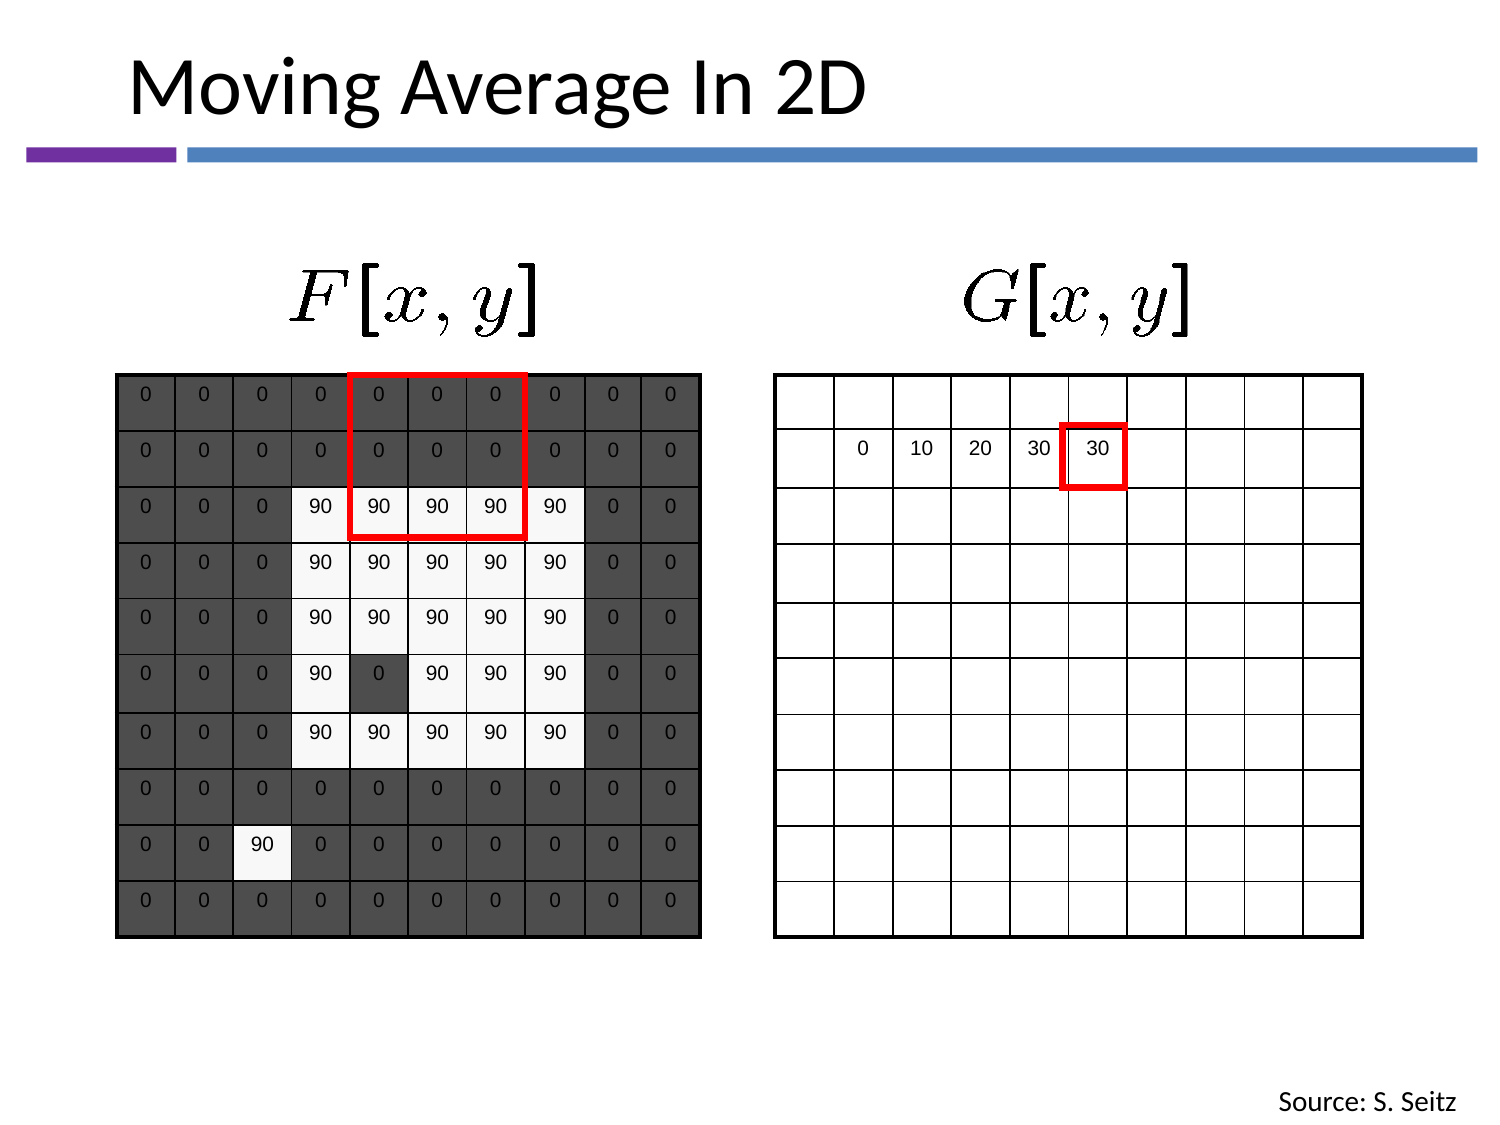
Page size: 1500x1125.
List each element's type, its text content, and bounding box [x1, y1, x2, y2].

table_cell [1128, 771, 1185, 825]
table_cell [1304, 771, 1360, 825]
table_cell 90 [409, 544, 466, 598]
table_header 0 [292, 377, 349, 430]
table_cell [1187, 489, 1244, 543]
table_cell [1128, 489, 1185, 543]
table_header 0 [176, 377, 232, 430]
table_cell 90 [526, 599, 584, 654]
table_cell [1011, 604, 1068, 657]
table_cell 0 [586, 882, 640, 935]
table_cell 0 [234, 544, 291, 598]
text_box Source: S. Seitz [1263, 1074, 1473, 1125]
table_cell 90 [351, 538, 407, 542]
table_cell 90 [409, 714, 466, 768]
table_cell 0 [526, 826, 584, 880]
table_cell [1128, 882, 1185, 935]
table_cell [1187, 430, 1244, 487]
table_cell 90 [409, 538, 466, 542]
table_cell [835, 882, 892, 935]
table_cell [777, 430, 833, 487]
table_cell [894, 659, 950, 714]
table_cell 0 [292, 770, 349, 824]
table_cell 30 [1011, 430, 1062, 487]
table_cell [777, 489, 833, 543]
table_cell [1128, 430, 1185, 487]
text_box [350, 374, 525, 538]
table_cell [1187, 882, 1244, 935]
table_cell [777, 604, 833, 657]
table_cell 0 [586, 826, 640, 880]
table_cell 0 [234, 599, 291, 654]
table_cell 0 [835, 430, 892, 487]
table_cell 0 [176, 599, 232, 654]
table_cell [777, 715, 833, 769]
table_cell 90 [467, 544, 524, 598]
table_cell 90 [292, 488, 349, 542]
table_header [952, 377, 1009, 428]
table_cell 0 [119, 826, 174, 880]
table_cell 0 [526, 432, 584, 486]
table_cell 0 [119, 714, 174, 768]
table_cell 90 [351, 714, 407, 768]
table_cell 0 [176, 714, 232, 768]
table_cell 0 [234, 655, 291, 712]
table_cell [894, 882, 950, 935]
table_cell 0 [176, 432, 232, 486]
table_cell [894, 545, 950, 602]
table_header [1011, 377, 1068, 428]
table_cell [952, 715, 1009, 769]
table_cell [777, 545, 833, 602]
table_cell [1128, 715, 1185, 769]
table_cell 0 [467, 882, 524, 935]
table_cell 0 [642, 770, 698, 824]
table_cell 0 [642, 599, 698, 654]
table_cell 0 [234, 882, 291, 935]
table_cell [1187, 604, 1244, 657]
table_cell 0 [409, 826, 466, 880]
table_cell 90 [292, 714, 349, 768]
table_header [894, 377, 950, 428]
table_header [1187, 377, 1244, 428]
table_cell [894, 604, 950, 657]
table_cell 0 [292, 432, 349, 486]
table_cell 0 [119, 882, 174, 935]
table_cell 0 [119, 432, 174, 486]
table_header [835, 377, 892, 428]
table_cell 0 [176, 770, 232, 824]
table_cell [1304, 545, 1360, 602]
table_cell [1128, 604, 1185, 657]
table_cell 0 [586, 714, 640, 768]
table_cell 0 [119, 488, 174, 542]
table_cell 0 [351, 882, 407, 935]
table_cell 90 [351, 599, 407, 654]
table_cell [1245, 604, 1302, 657]
table_cell 20 [952, 430, 1009, 487]
table_cell 0 [586, 655, 640, 712]
table_cell 0 [351, 826, 407, 880]
table_cell [1187, 659, 1244, 714]
table_cell [1304, 489, 1360, 543]
table_header [1245, 377, 1302, 428]
table_cell [1245, 827, 1302, 881]
table_cell [1069, 545, 1126, 602]
table_cell [835, 771, 892, 825]
table_cell [1011, 489, 1068, 543]
table_cell [952, 659, 1009, 714]
table_cell [1069, 604, 1126, 657]
table_cell [1128, 545, 1185, 602]
table_cell [1069, 771, 1126, 825]
table_cell [952, 545, 1009, 602]
table_cell [1304, 604, 1360, 657]
table_cell 0 [586, 599, 640, 654]
table_cell [894, 827, 950, 881]
table_cell 90 [292, 599, 349, 654]
table_cell 0 [642, 714, 698, 768]
table_header [1304, 377, 1360, 428]
table_cell [1187, 771, 1244, 825]
table_cell [1011, 715, 1068, 769]
table_cell 0 [292, 882, 349, 935]
picture [287, 262, 539, 338]
table_cell 0 [642, 655, 698, 712]
table_cell [1011, 545, 1068, 602]
table_cell 0 [119, 544, 174, 598]
table_cell 0 [234, 714, 291, 768]
table_cell 10 [894, 430, 950, 487]
table_cell [777, 771, 833, 825]
table_cell [1187, 715, 1244, 769]
table_cell [1011, 882, 1068, 935]
table_cell [835, 827, 892, 881]
title Moving Average In 2D [112, 12, 1388, 150]
table_cell 90 [526, 714, 584, 768]
table_cell 0 [409, 882, 466, 935]
table_cell 0 [642, 544, 698, 598]
table_cell 90 [467, 538, 524, 542]
table_header 0 [526, 377, 584, 430]
table_cell 0 [642, 488, 698, 542]
table_cell [777, 882, 833, 935]
table_cell [1245, 545, 1302, 602]
table_cell [952, 489, 1009, 543]
table_cell [1304, 715, 1360, 769]
table_cell [1245, 715, 1302, 769]
table_cell 0 [176, 826, 232, 880]
table_cell [894, 489, 950, 543]
table_cell 0 [119, 770, 174, 824]
table_cell 90 [467, 714, 524, 768]
table_cell 0 [176, 655, 232, 712]
table_cell 0 [234, 488, 291, 542]
table_cell 0 [586, 432, 640, 486]
table_cell [1011, 827, 1068, 881]
table_cell [894, 715, 950, 769]
table_cell 90 [467, 599, 524, 654]
table_cell 0 [176, 544, 232, 598]
table_cell 0 [176, 882, 232, 935]
table_cell 0 [642, 432, 698, 486]
table_cell [1069, 715, 1126, 769]
table_cell [835, 715, 892, 769]
table_cell 0 [409, 770, 466, 824]
table_cell 0 [467, 826, 524, 880]
table_cell 90 [234, 826, 291, 880]
table_cell 0 [292, 826, 349, 880]
table_cell [1245, 659, 1302, 714]
table_cell [1069, 489, 1126, 543]
table_cell [1187, 545, 1244, 602]
table_cell 90 [526, 655, 584, 712]
table_cell 0 [176, 488, 232, 542]
table_cell 90 [409, 655, 466, 712]
table_cell 90 [409, 599, 466, 654]
table_cell [1069, 827, 1126, 881]
table_cell [1128, 827, 1185, 881]
table_cell 0 [642, 882, 698, 935]
table_cell 90 [292, 544, 349, 598]
table_cell [835, 604, 892, 657]
table_cell [1245, 430, 1302, 487]
table_cell 0 [642, 826, 698, 880]
table_cell [835, 659, 892, 714]
table_cell [1011, 659, 1068, 714]
table_cell 90 [467, 655, 524, 712]
table_cell [777, 659, 833, 714]
table_cell 0 [526, 770, 584, 824]
table_cell [1245, 489, 1302, 543]
table_cell 0 [586, 770, 640, 824]
table_cell 0 [526, 882, 584, 935]
table_header [1128, 377, 1185, 428]
table_cell 0 [351, 655, 407, 712]
table_cell [1187, 827, 1244, 881]
table_cell [952, 882, 1009, 935]
table_cell 90 [526, 488, 584, 542]
table_cell 0 [586, 544, 640, 598]
table_cell [1011, 771, 1068, 825]
table_cell [1069, 882, 1126, 935]
table_cell [952, 604, 1009, 657]
table_cell [1304, 430, 1360, 487]
table_cell [1128, 659, 1185, 714]
table_header [777, 377, 833, 428]
table_cell [835, 489, 892, 543]
table_header 0 [642, 377, 698, 430]
table_cell 90 [351, 544, 407, 598]
table_header 0 [119, 377, 174, 430]
table_cell [1245, 882, 1302, 935]
table_cell 90 [292, 655, 349, 712]
table_cell 0 [234, 432, 291, 486]
table_cell 0 [119, 655, 174, 712]
table_cell 0 [351, 770, 407, 824]
table_cell [1304, 827, 1360, 881]
table_cell [1245, 771, 1302, 825]
table_header [1069, 377, 1126, 428]
text_box [1062, 424, 1125, 488]
table_cell 0 [586, 488, 640, 542]
table_cell [894, 771, 950, 825]
table_cell [1304, 882, 1360, 935]
picture [962, 262, 1188, 338]
table_cell [777, 827, 833, 881]
table_cell 0 [119, 599, 174, 654]
table_cell [835, 545, 892, 602]
table_cell [952, 827, 1009, 881]
table_cell [1304, 659, 1360, 714]
table_header 0 [586, 377, 640, 430]
table_cell [952, 771, 1009, 825]
table_cell 0 [467, 770, 524, 824]
table_header 0 [234, 377, 291, 430]
table_cell 0 [234, 770, 291, 824]
table_cell 90 [526, 544, 584, 598]
table_cell [1069, 659, 1126, 714]
